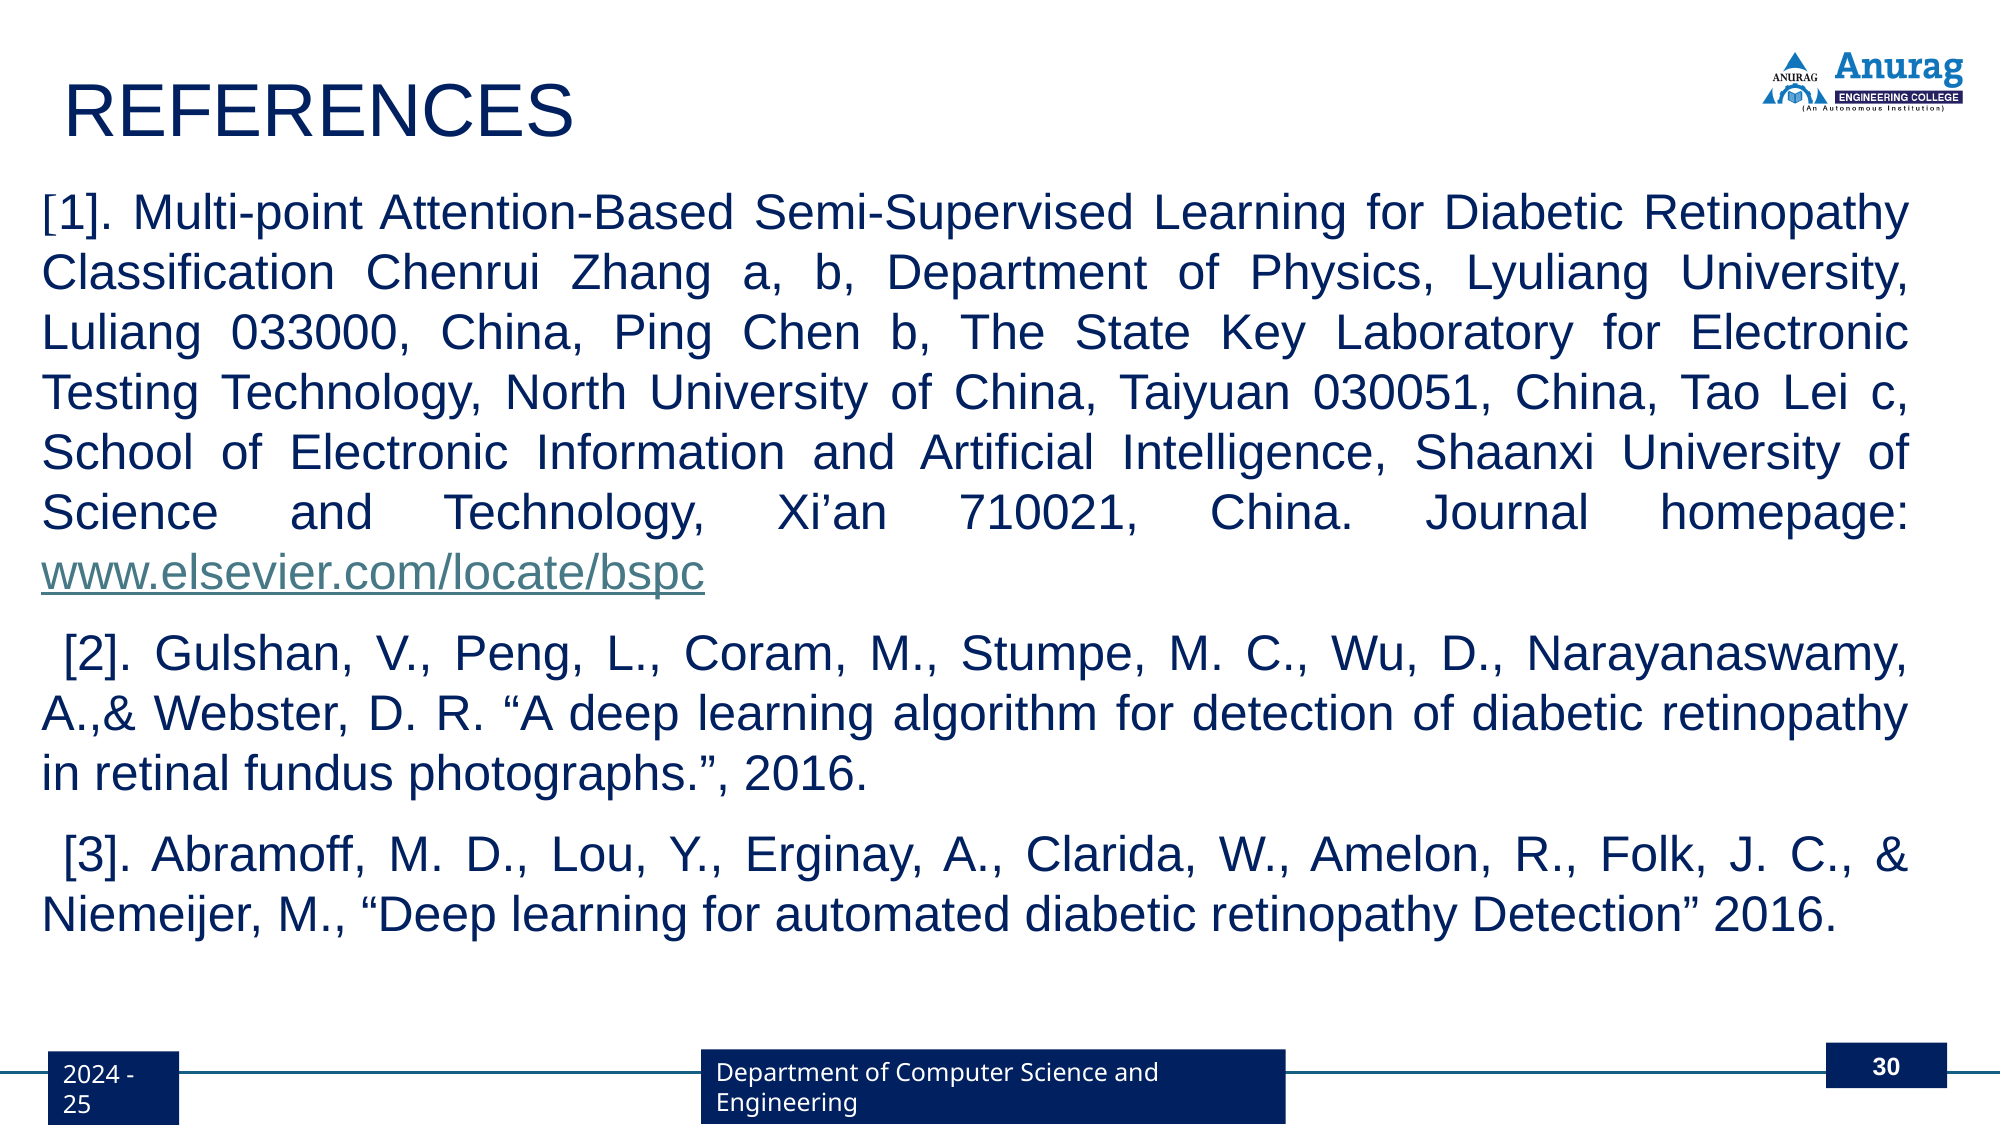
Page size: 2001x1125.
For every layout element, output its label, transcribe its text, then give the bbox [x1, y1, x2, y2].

picture [1762, 52, 1963, 112]
title REFERENCES [48, 52, 1744, 171]
list [1]. Multi-point Attention-Based Semi-Supervised Learning for Diabetic Retinopathy Classification Chenrui Zhang a, b, Department of Physics, Lyuliang University, Luliang 033000, China, Ping Chen b, The State Key Laboratory for Electronic Testing Technology, North University of China, Taiyuan 030051, China, Tao Lei c, School of Electronic Information and Artificial Intelligence, Shaanxi University of Science and Technology, Xi’an 710021, China. Journal homepage: www.elsevier.com/locate/bspc [2]. Gulshan, V., Peng, L., Coram, M., Stumpe, M. C., Wu, D., Narayanaswamy, A.,& Webster, D. R. “A deep learning algorithm for detection of diabetic retinopathy in retinal fundus photographs.”, 2016. [3]. Abramoff, M. D., Lou, Y., Erginay, A., Clarida, W., Amelon, R., Folk, J. C., & Niemeijer, M., “Deep learning for automated diabetic retinopathy Detection” 2016. [26, 171, 1926, 971]
slide_number 30 [1826, 1042, 1948, 1089]
